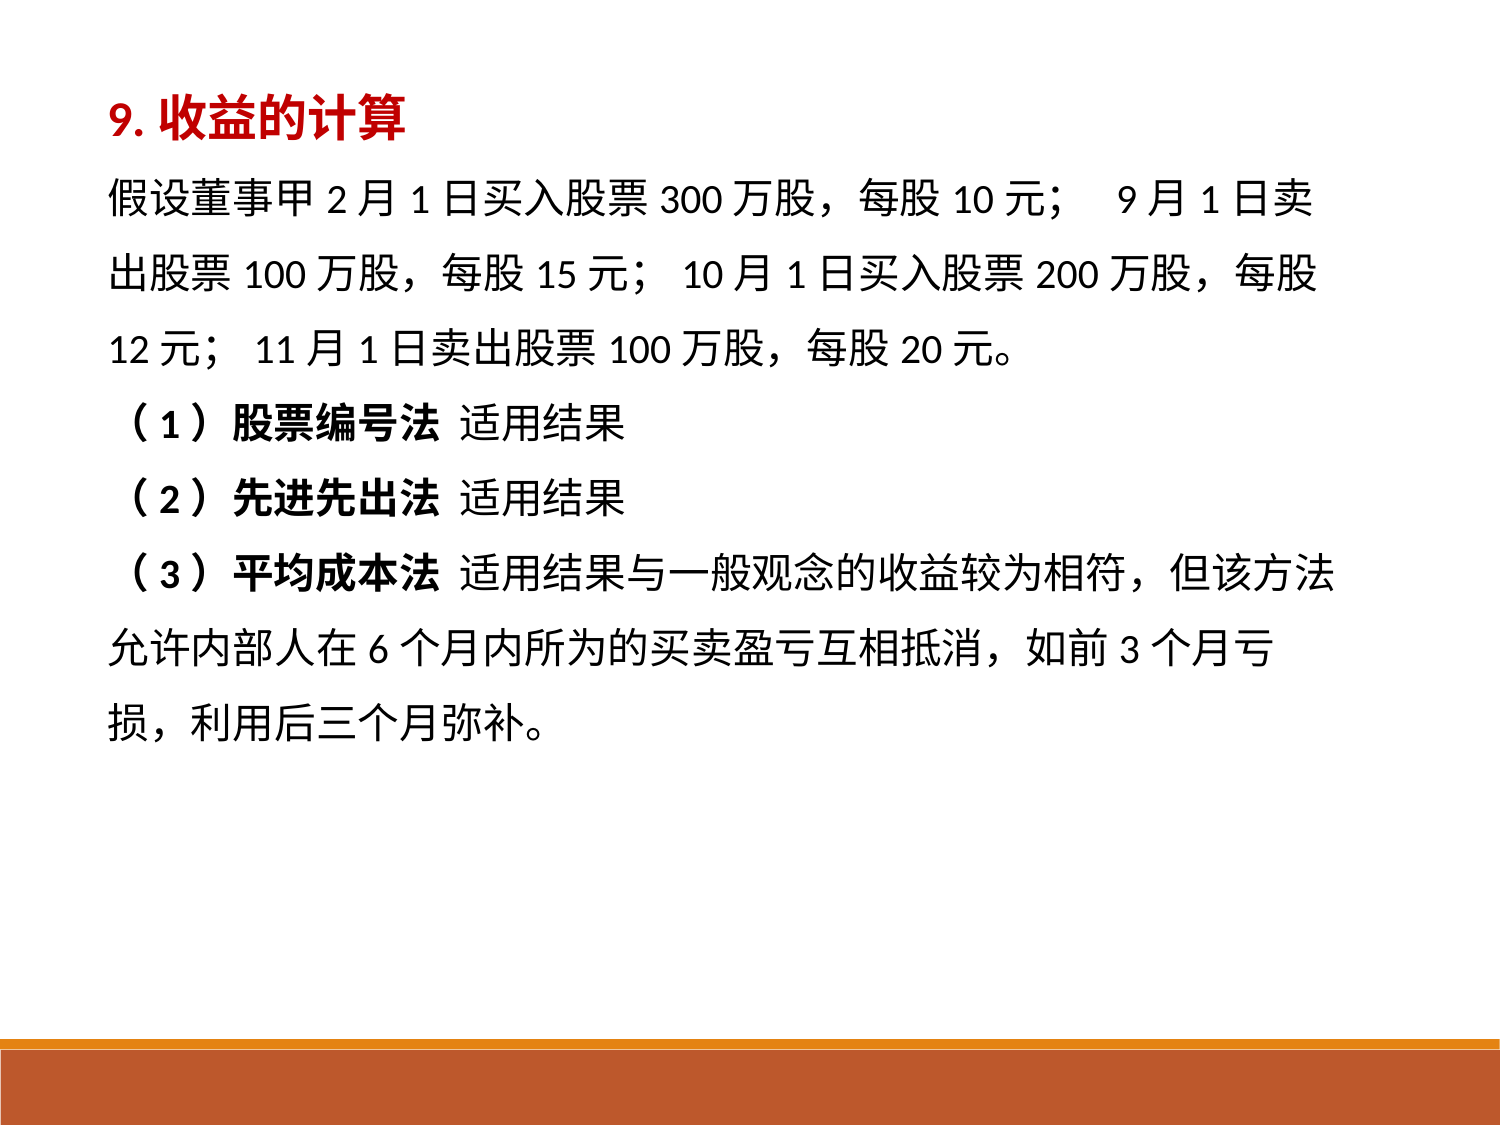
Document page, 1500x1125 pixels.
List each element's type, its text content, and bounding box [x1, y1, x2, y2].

text_box 9.收益的计算 假设董事甲2月1日买入股票300万股，每股10元； 9月1日卖出股票100万股，每股15元；10月1日买入股票200万股，每股12元；11月1日卖出股票100万股，每股20元。 （1）股票编号法 适用结果 （2）先进先出法 适用结果 （3）平均成本法 适用结果与一般观念的收益较为相符，但该方法允许内部人在6个月内所为的买卖盈亏互相抵消，如前3个月亏损，利用后三个月弥补。 [92, 79, 1362, 824]
